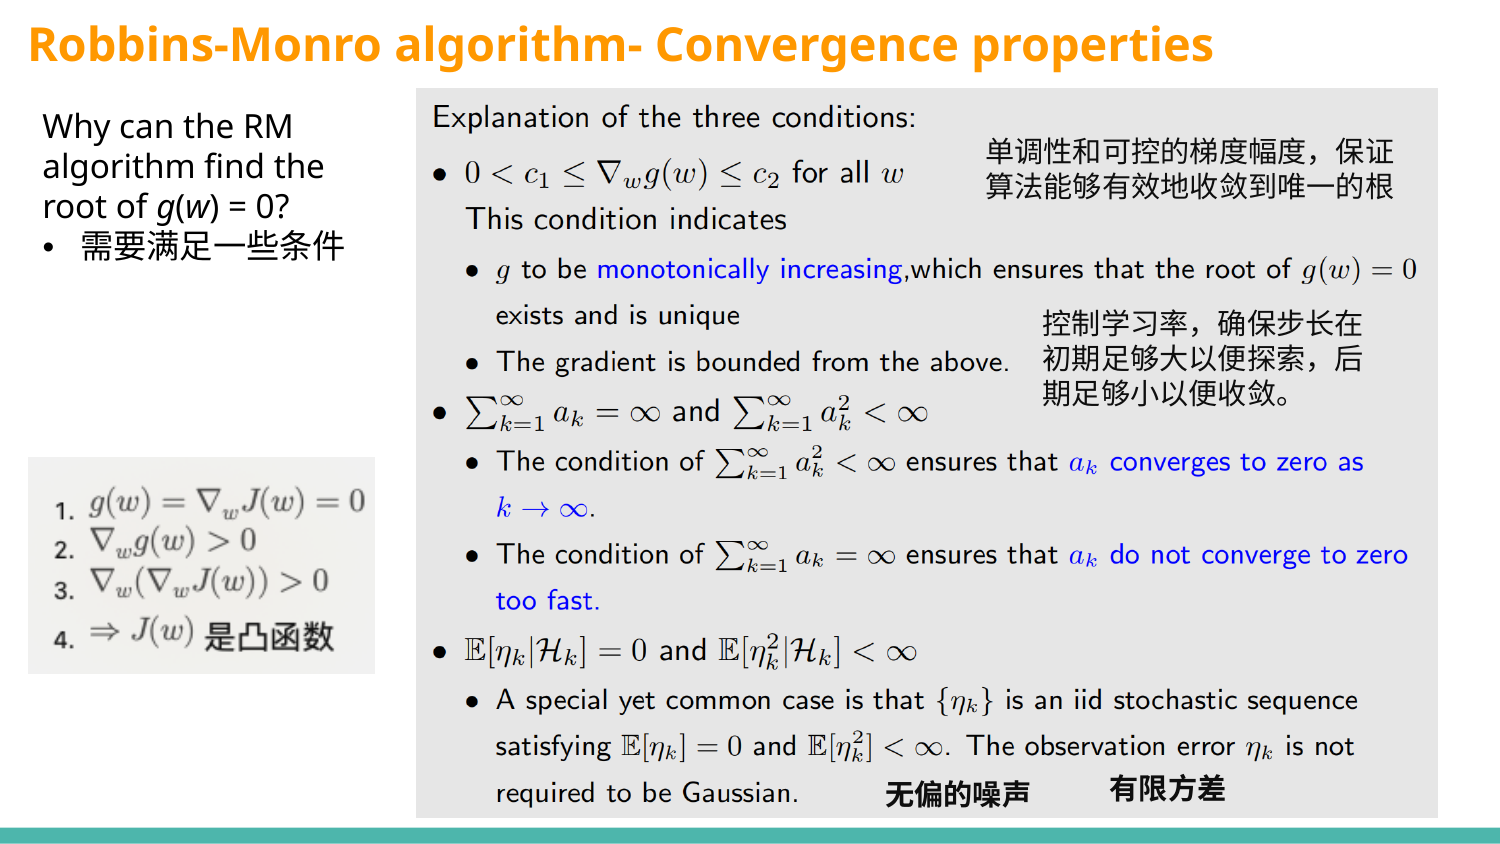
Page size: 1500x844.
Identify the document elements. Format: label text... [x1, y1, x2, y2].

picture [28, 457, 375, 675]
picture [416, 87, 1439, 818]
text_box Why can the RM algorithm find the root of g(w) = 0? • 需要满足一些条件 [27, 97, 379, 312]
title Robbins-Monro algorithm- Convergence properties [12, 0, 1410, 116]
